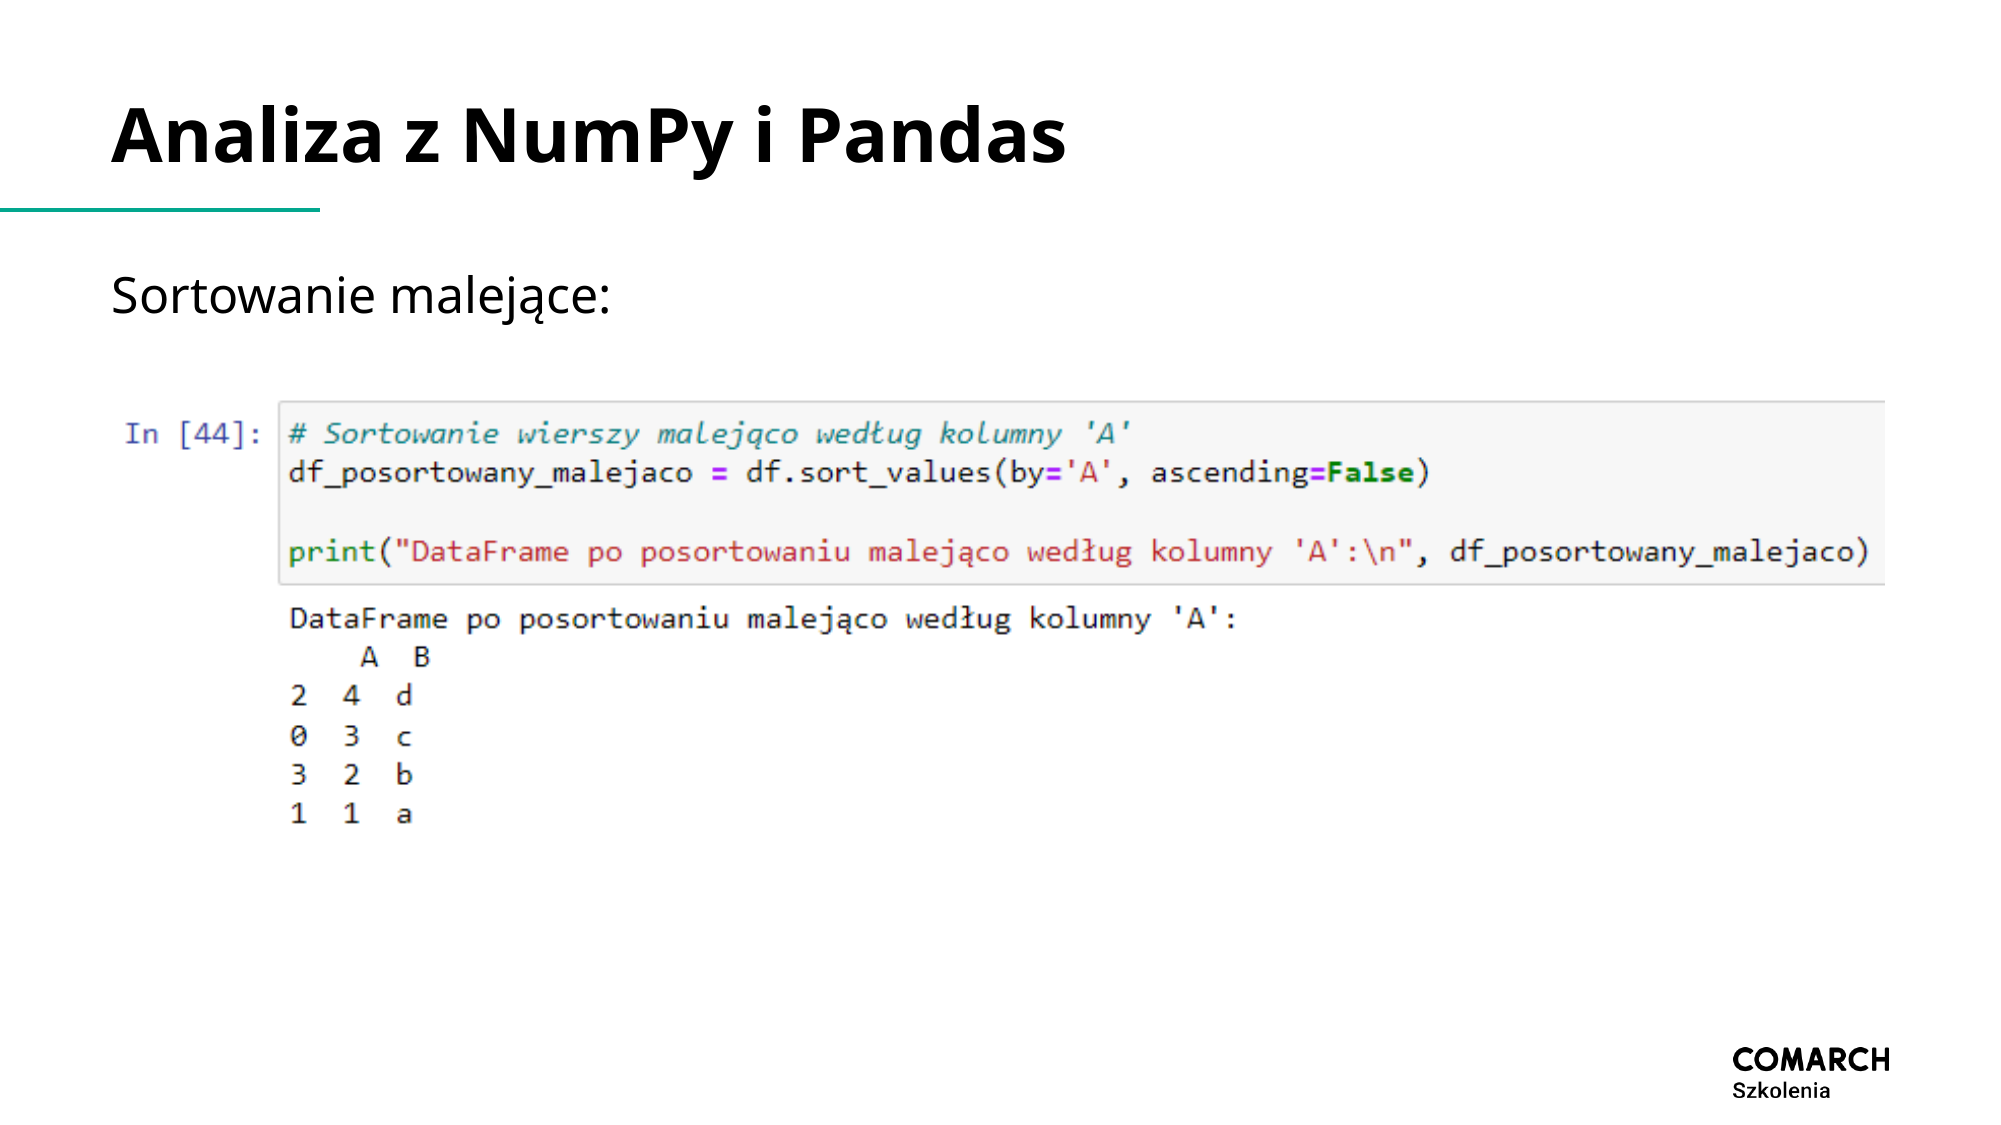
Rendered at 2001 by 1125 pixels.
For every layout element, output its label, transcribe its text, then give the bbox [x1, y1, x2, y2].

list Sortowanie malejące: [111, 243, 1889, 1000]
picture [114, 391, 1885, 852]
picture [1733, 1047, 1889, 1098]
title Analiza z NumPy i Pandas [111, 0, 1889, 185]
